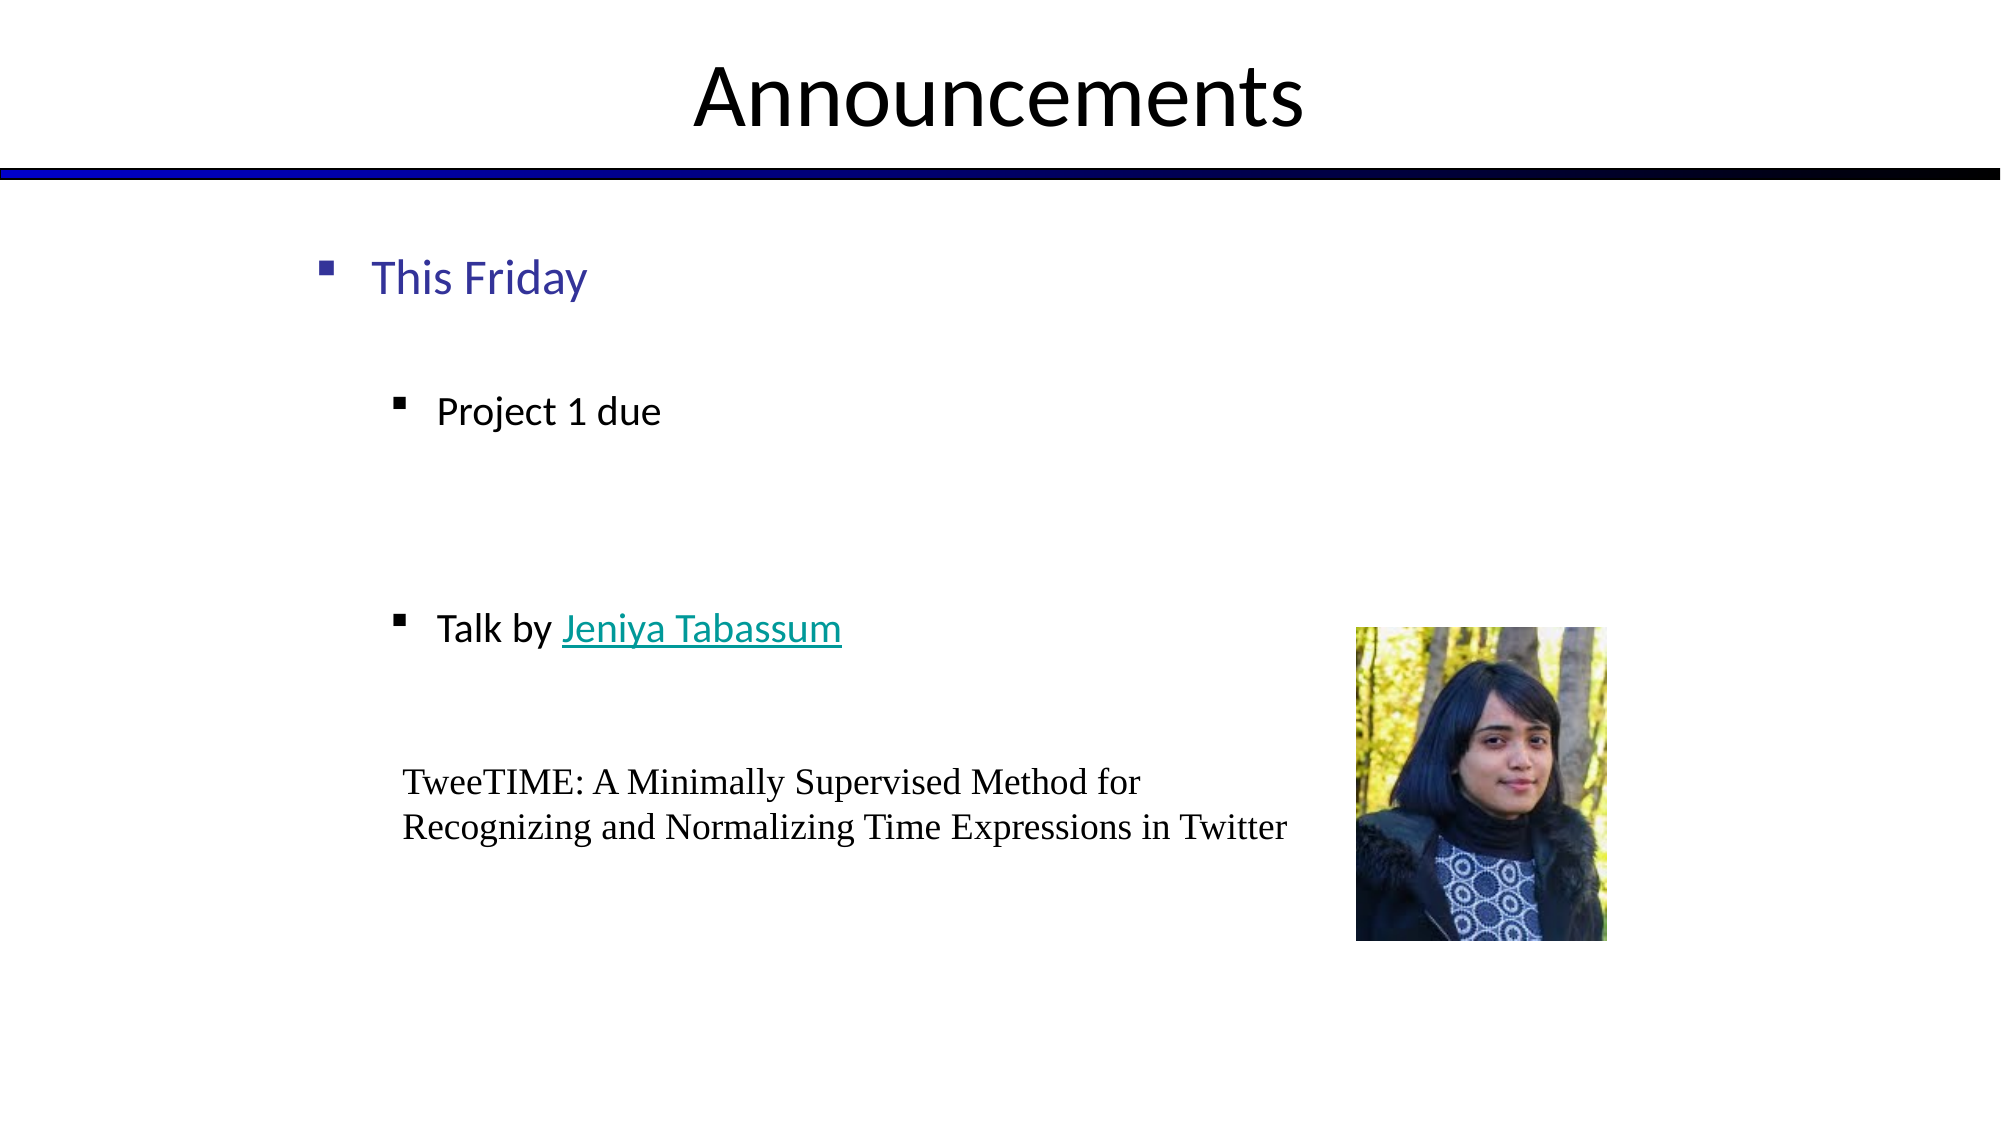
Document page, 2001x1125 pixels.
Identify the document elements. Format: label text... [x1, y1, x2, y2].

text_box TweeTIME: A Minimally Supervised Method for Recognizing and Normalizing Time Expressions in Twitter [387, 749, 1325, 855]
picture [1355, 627, 1607, 941]
title Announcements [0, 0, 2000, 184]
list This Friday Project 1 due Talk by Jeniya Tabassum [299, 237, 1788, 1069]
